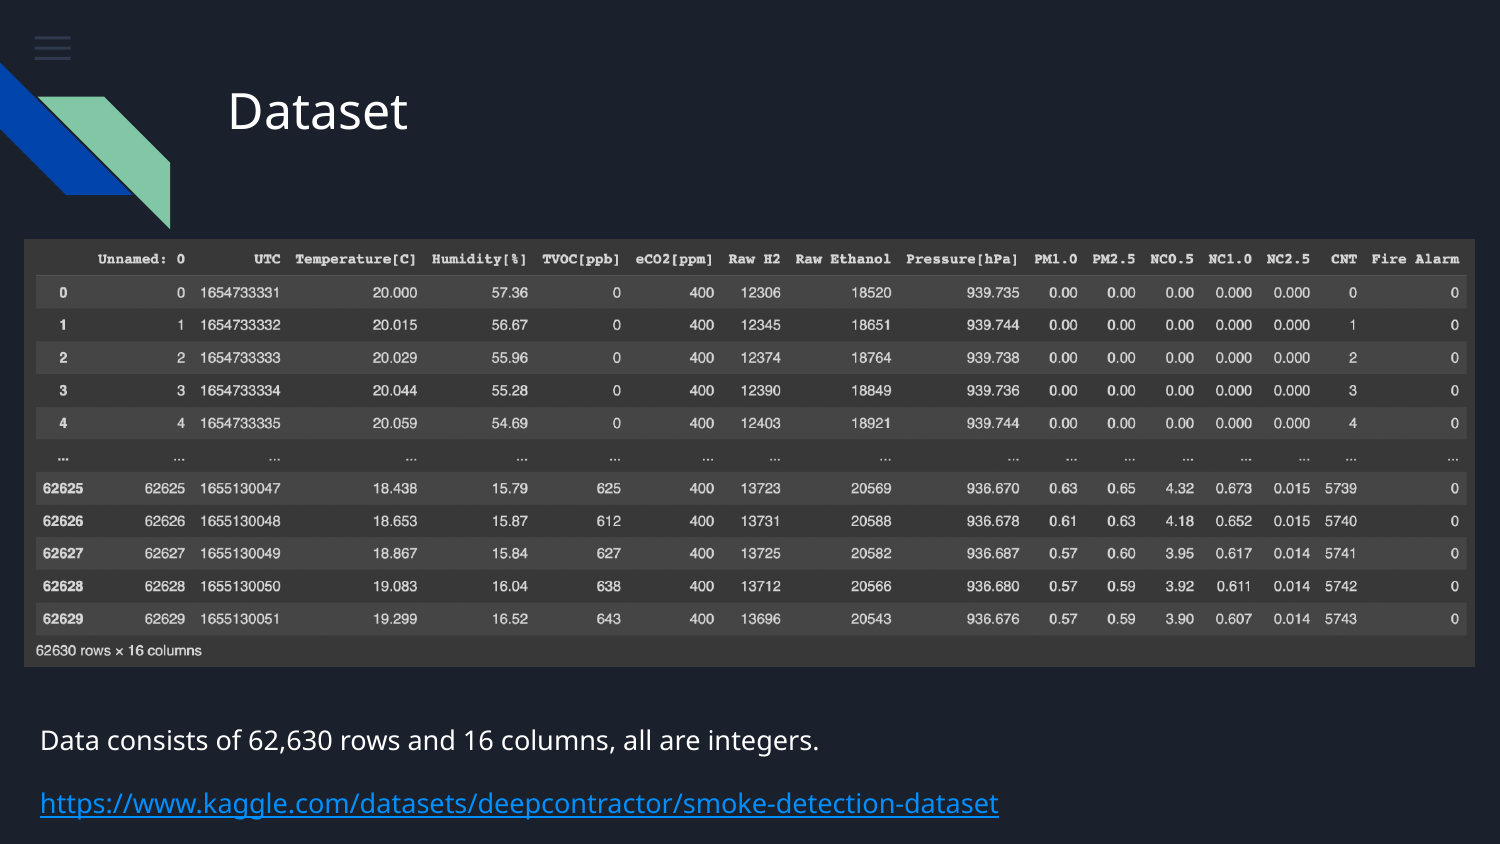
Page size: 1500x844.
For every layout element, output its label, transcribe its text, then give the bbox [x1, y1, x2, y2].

list https://www.kaggle.com/datasets/deepcontractor/smoke-detection-dataset [24, 766, 1191, 830]
list Data consists of 62,630 rows and 16 columns, all are integers. [24, 703, 908, 766]
picture [24, 239, 1476, 667]
title Dataset [212, 64, 1368, 215]
